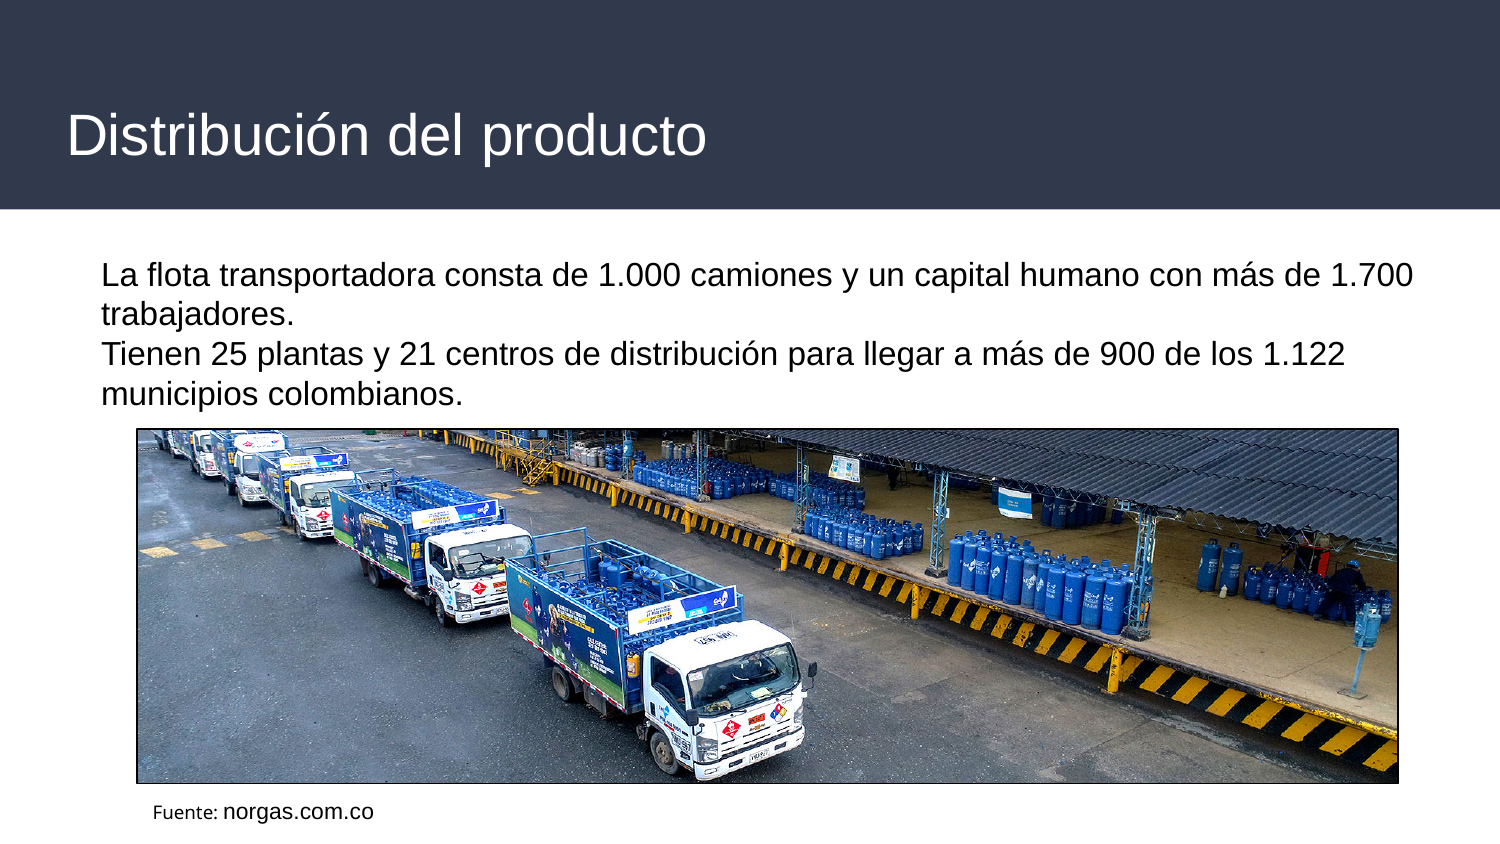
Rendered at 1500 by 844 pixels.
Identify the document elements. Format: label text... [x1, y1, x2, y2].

picture [137, 429, 1398, 784]
text_box La flota transportadora consta de 1.000 camiones y un capital humano con más de 1.700 trabajadores. Tienen 25 plantas y 21 centros de distribución para llegar a más de 900 de los 1.122 municipios colombianos. [85, 237, 1449, 428]
text_box Fuente: norgas.com.co [137, 792, 533, 839]
title Distribución del producto [51, 82, 1449, 185]
